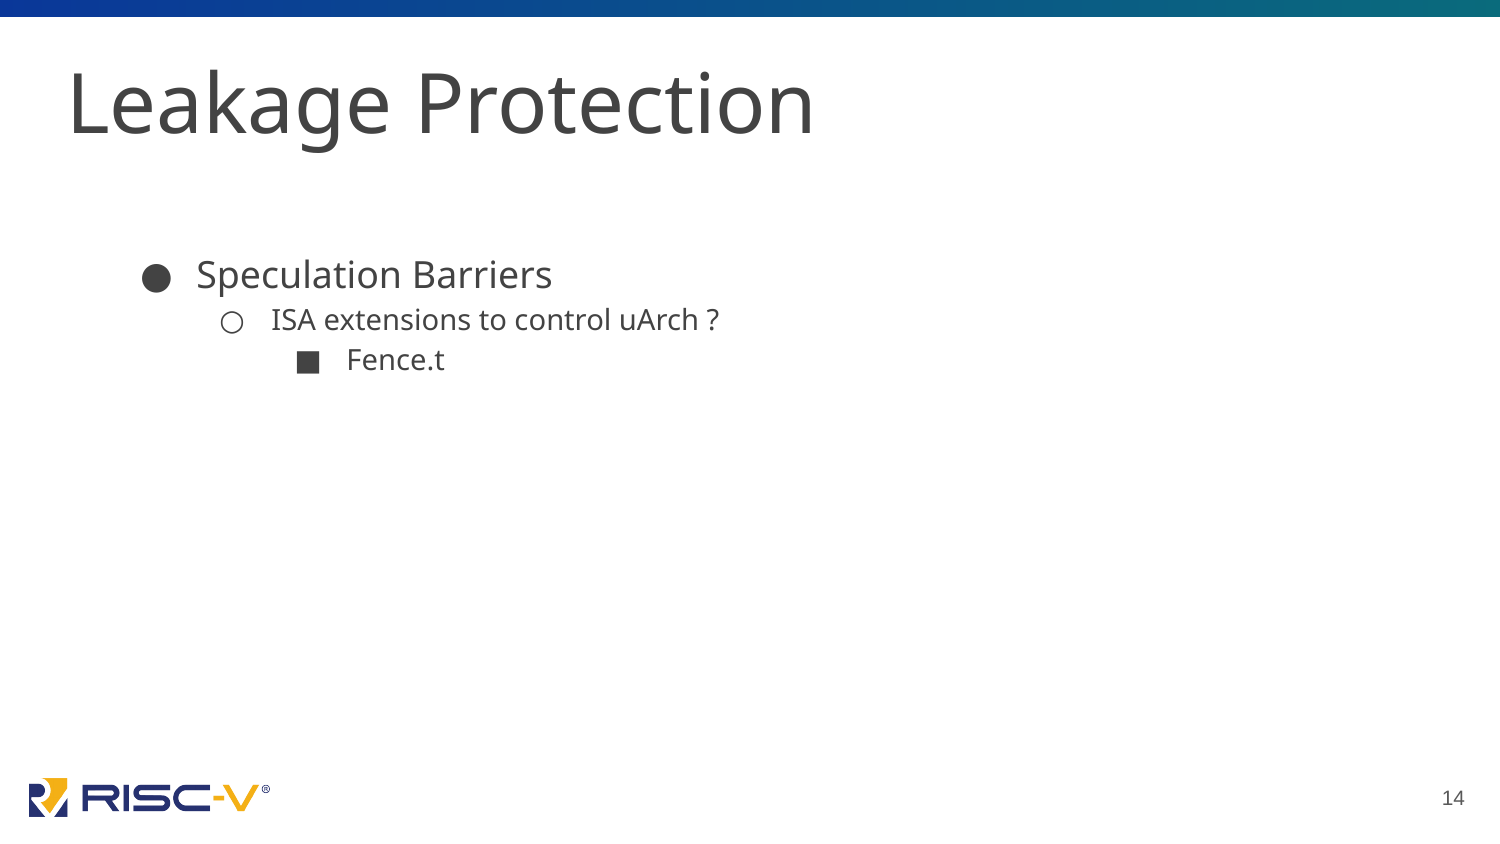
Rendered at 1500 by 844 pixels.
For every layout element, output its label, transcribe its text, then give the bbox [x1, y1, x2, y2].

text_box Speculation Barriers ISA extensions to control uArch ? Fence.t [106, 194, 1005, 795]
picture [29, 778, 270, 817]
slide_number 14 [1389, 764, 1480, 830]
title Leakage Protection [51, 35, 1449, 159]
